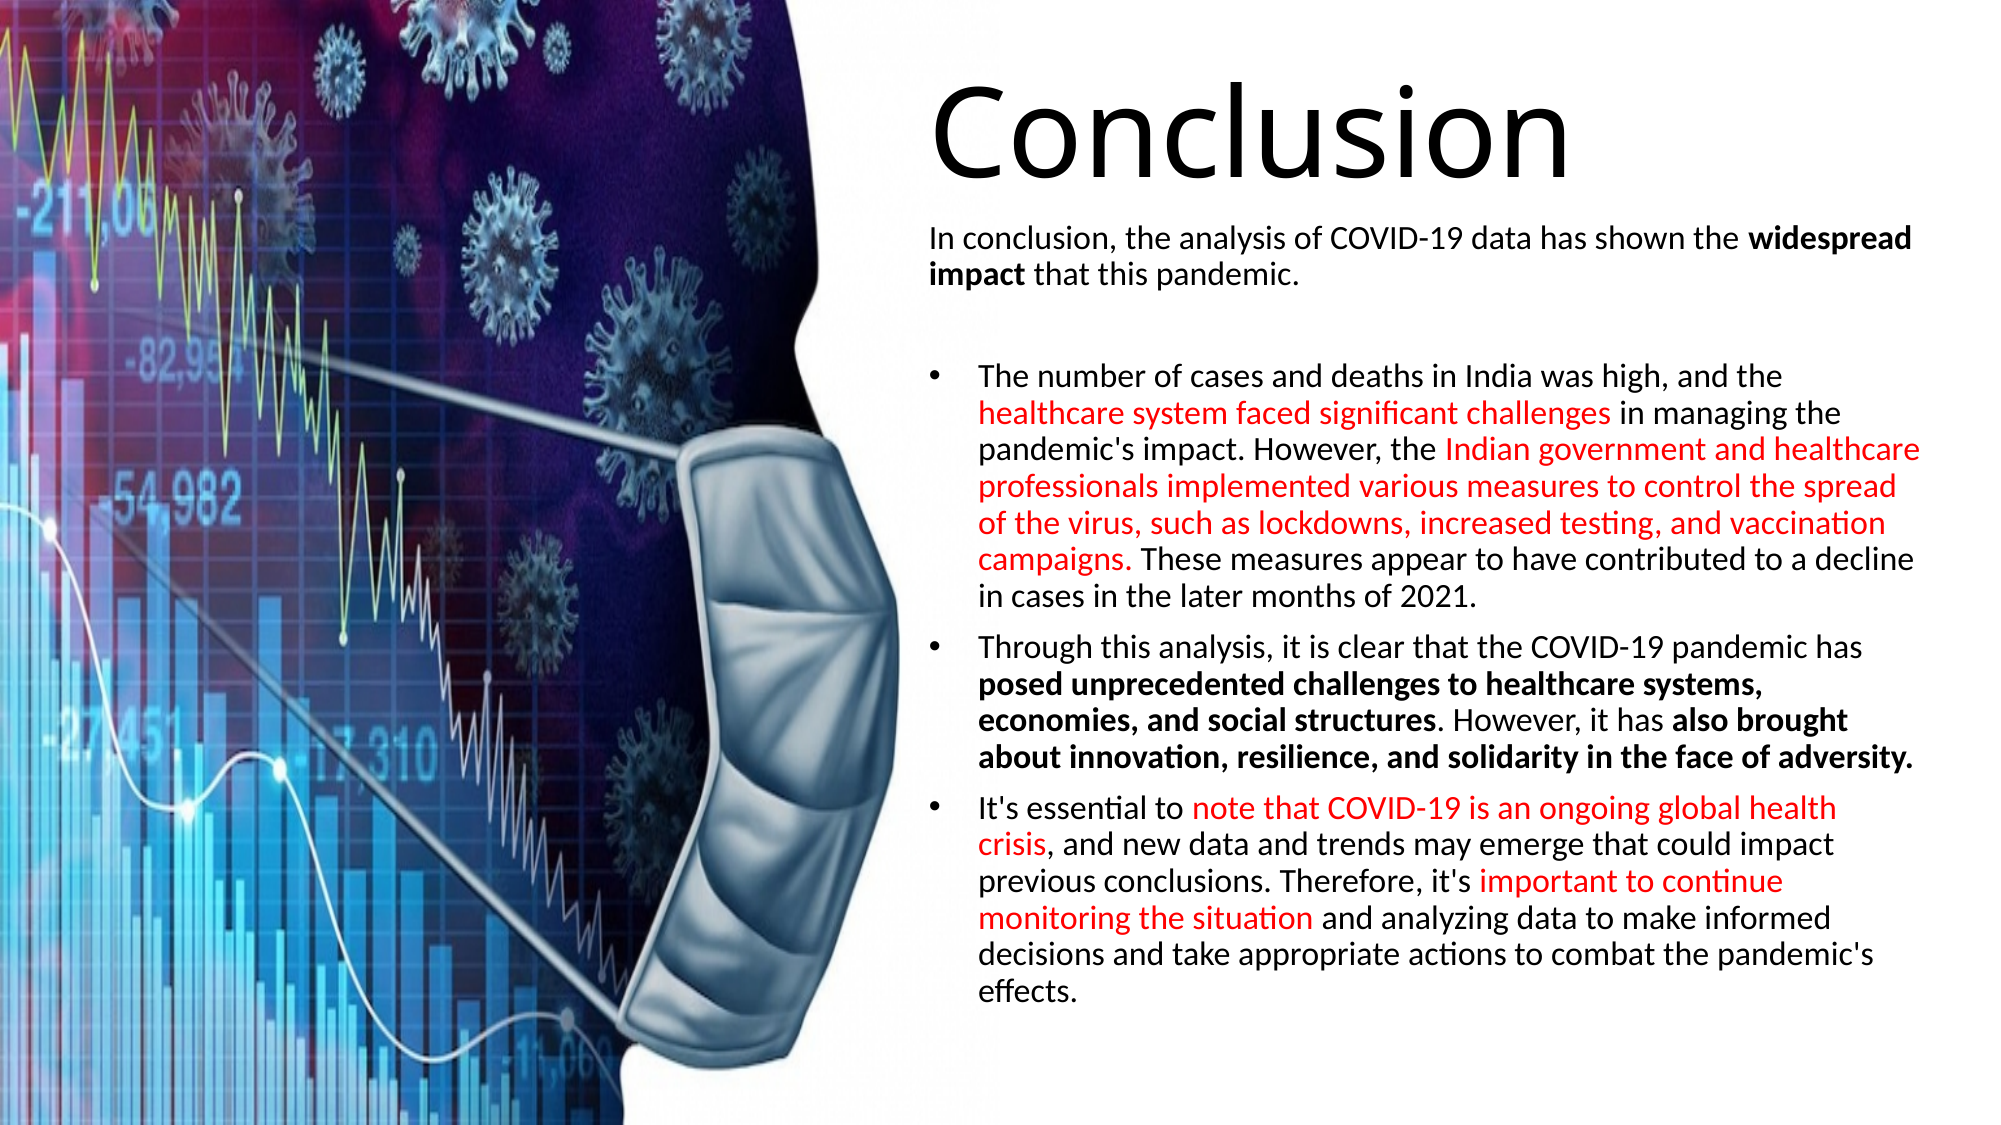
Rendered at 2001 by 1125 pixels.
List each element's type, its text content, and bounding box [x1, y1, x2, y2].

list In conclusion, the analysis of COVID-19 data has shown the widespread impact that this pandemic. The number of cases and deaths in India was high, and the healthcare system faced significant challenges in managing the pandemic's impact. However, the Indian government and healthcare professionals implemented various measures to control the spread of the virus, such as lockdowns, increased testing, and vaccination campaigns. These measures appear to have contributed to a decline in cases in the later months of 2021. Through this analysis, it is clear that the COVID-19 pandemic has posed unprecedented challenges to healthcare systems, economies, and social structures. However, it has also brought about innovation, resilience, and solidarity in the face of adversity. It's essential to note that COVID-19 is an ongoing global health crisis, and new data and trends may emerge that could impact previous conclusions. Therefore, it's important to continue monitoring the situation and analyzing data to make informed decisions and take appropriate actions to combat the pandemic's effects. [1000, 212, 1937, 1065]
picture [0, 0, 1000, 1125]
title Conclusion [1000, 60, 1862, 212]
